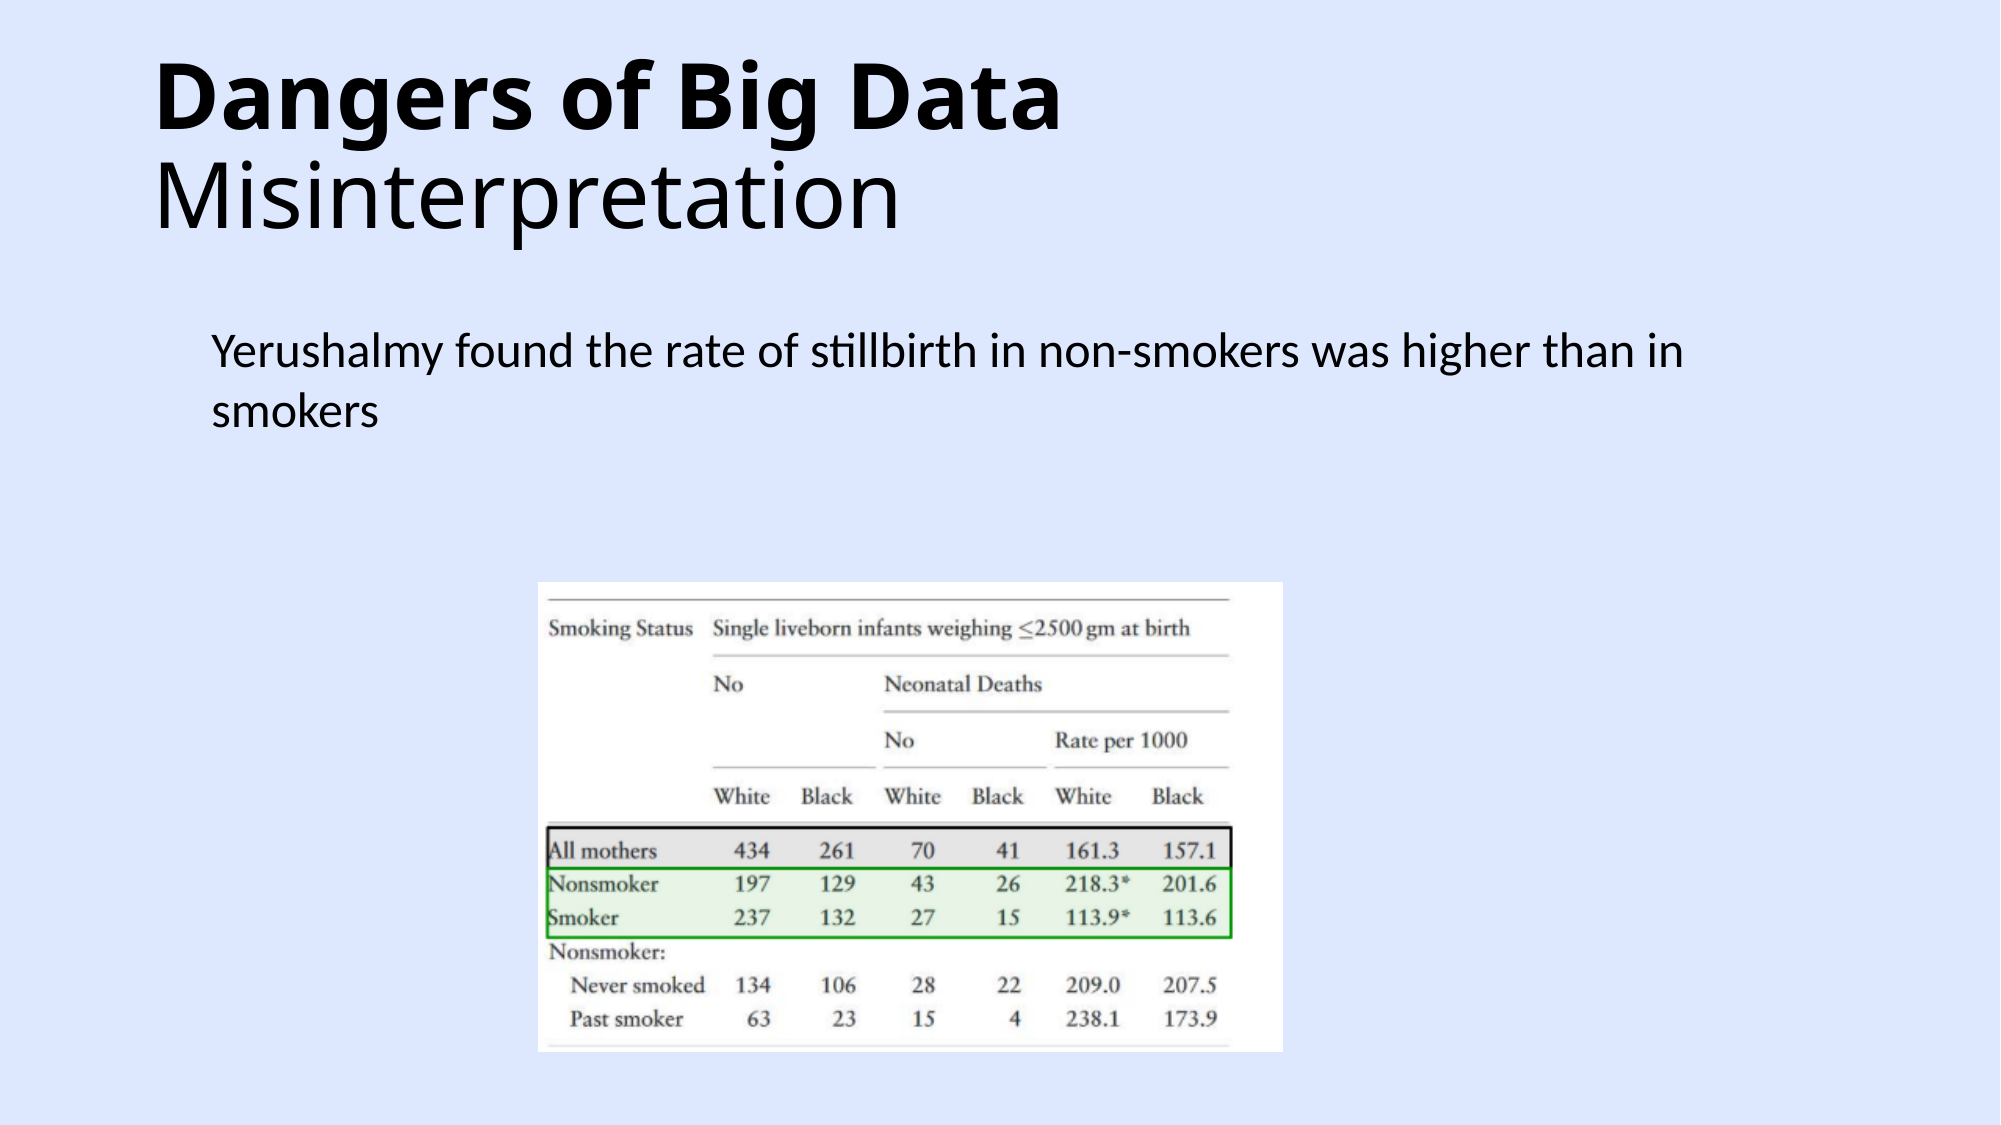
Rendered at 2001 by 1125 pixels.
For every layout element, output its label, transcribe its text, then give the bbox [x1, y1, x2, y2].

picture [538, 582, 1283, 1052]
text_box Yerushalmy found the rate of stillbirth in non-smokers was higher than in smokers [196, 310, 1799, 446]
text_box Dangers of Big Data Misinterpretation [137, 40, 1863, 259]
